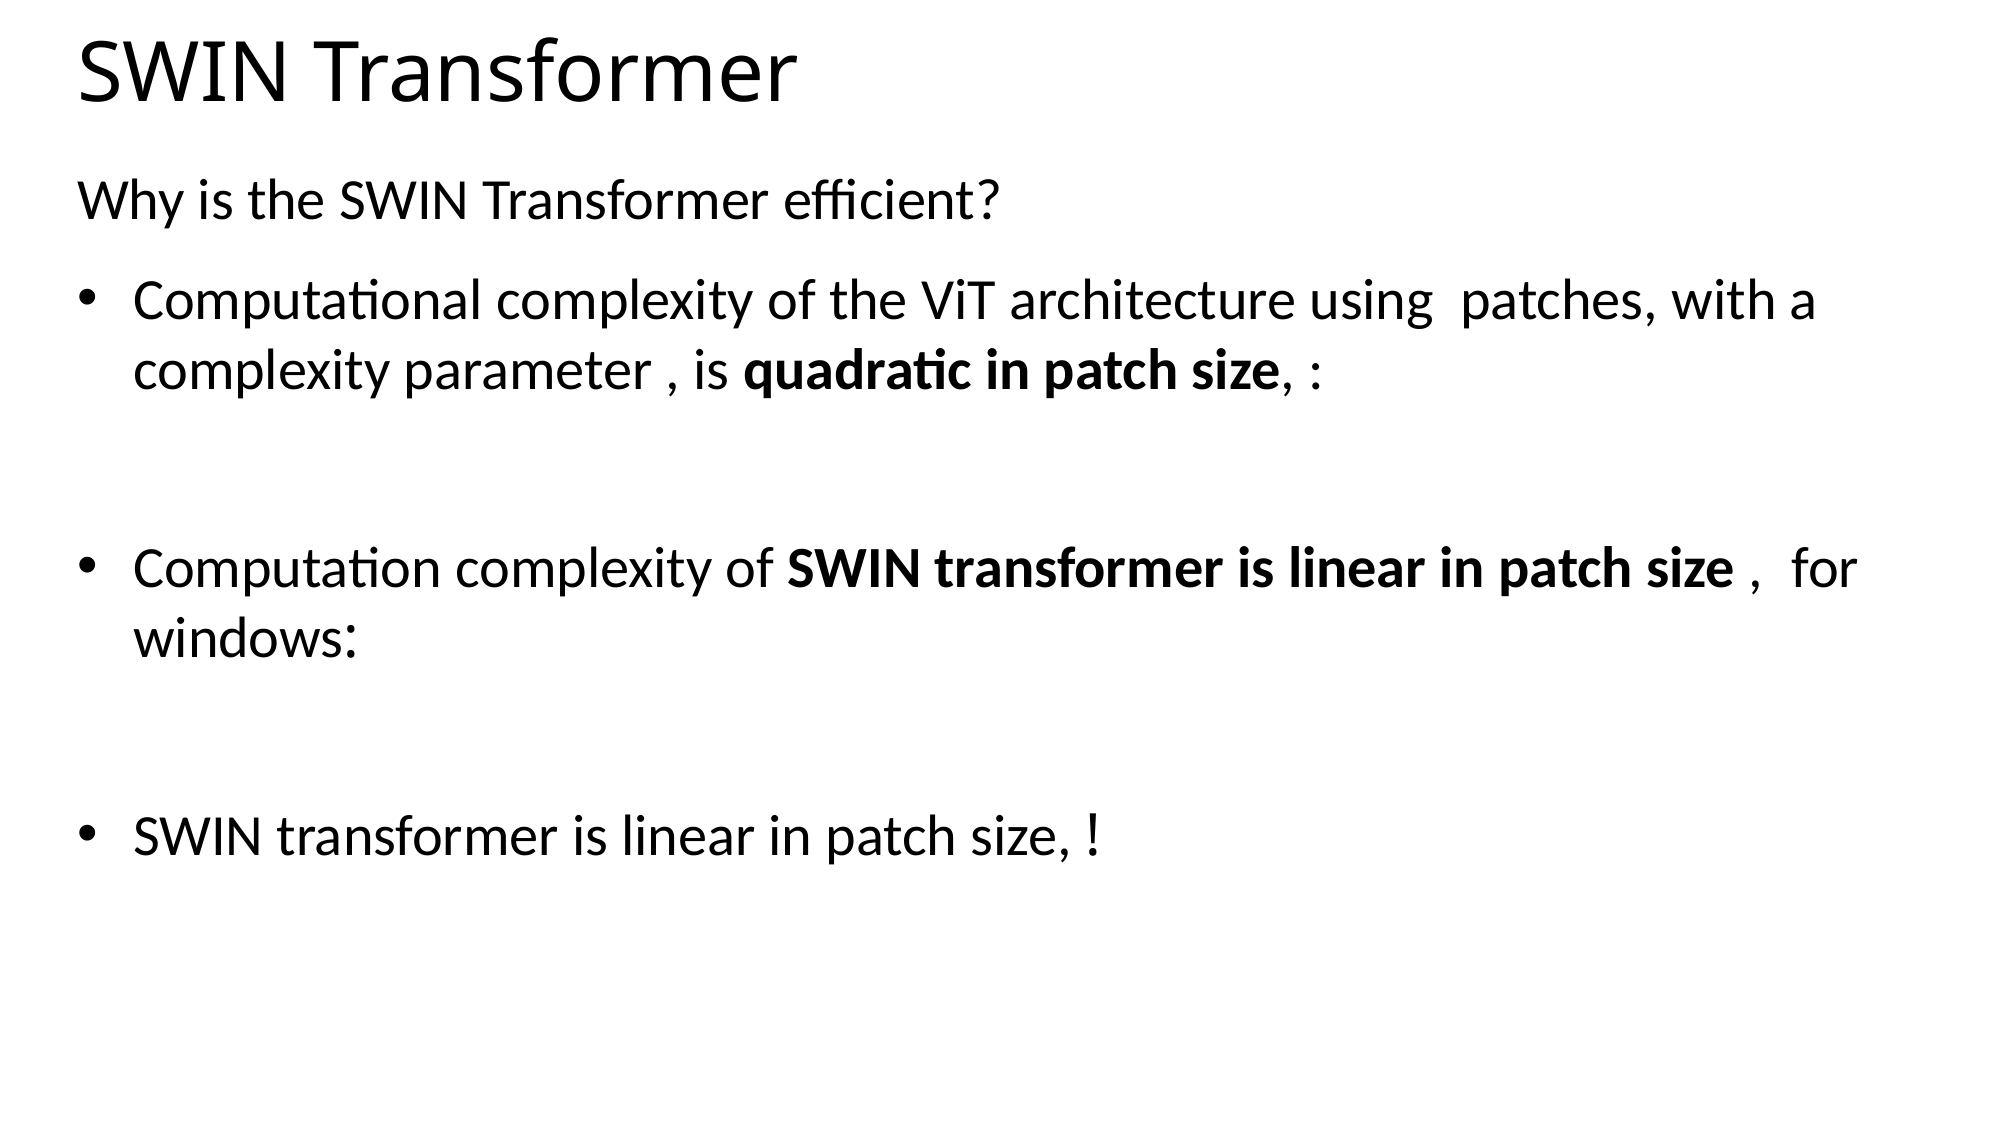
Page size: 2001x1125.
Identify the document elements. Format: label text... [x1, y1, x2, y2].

title SWIN Transformer [62, 29, 1953, 134]
